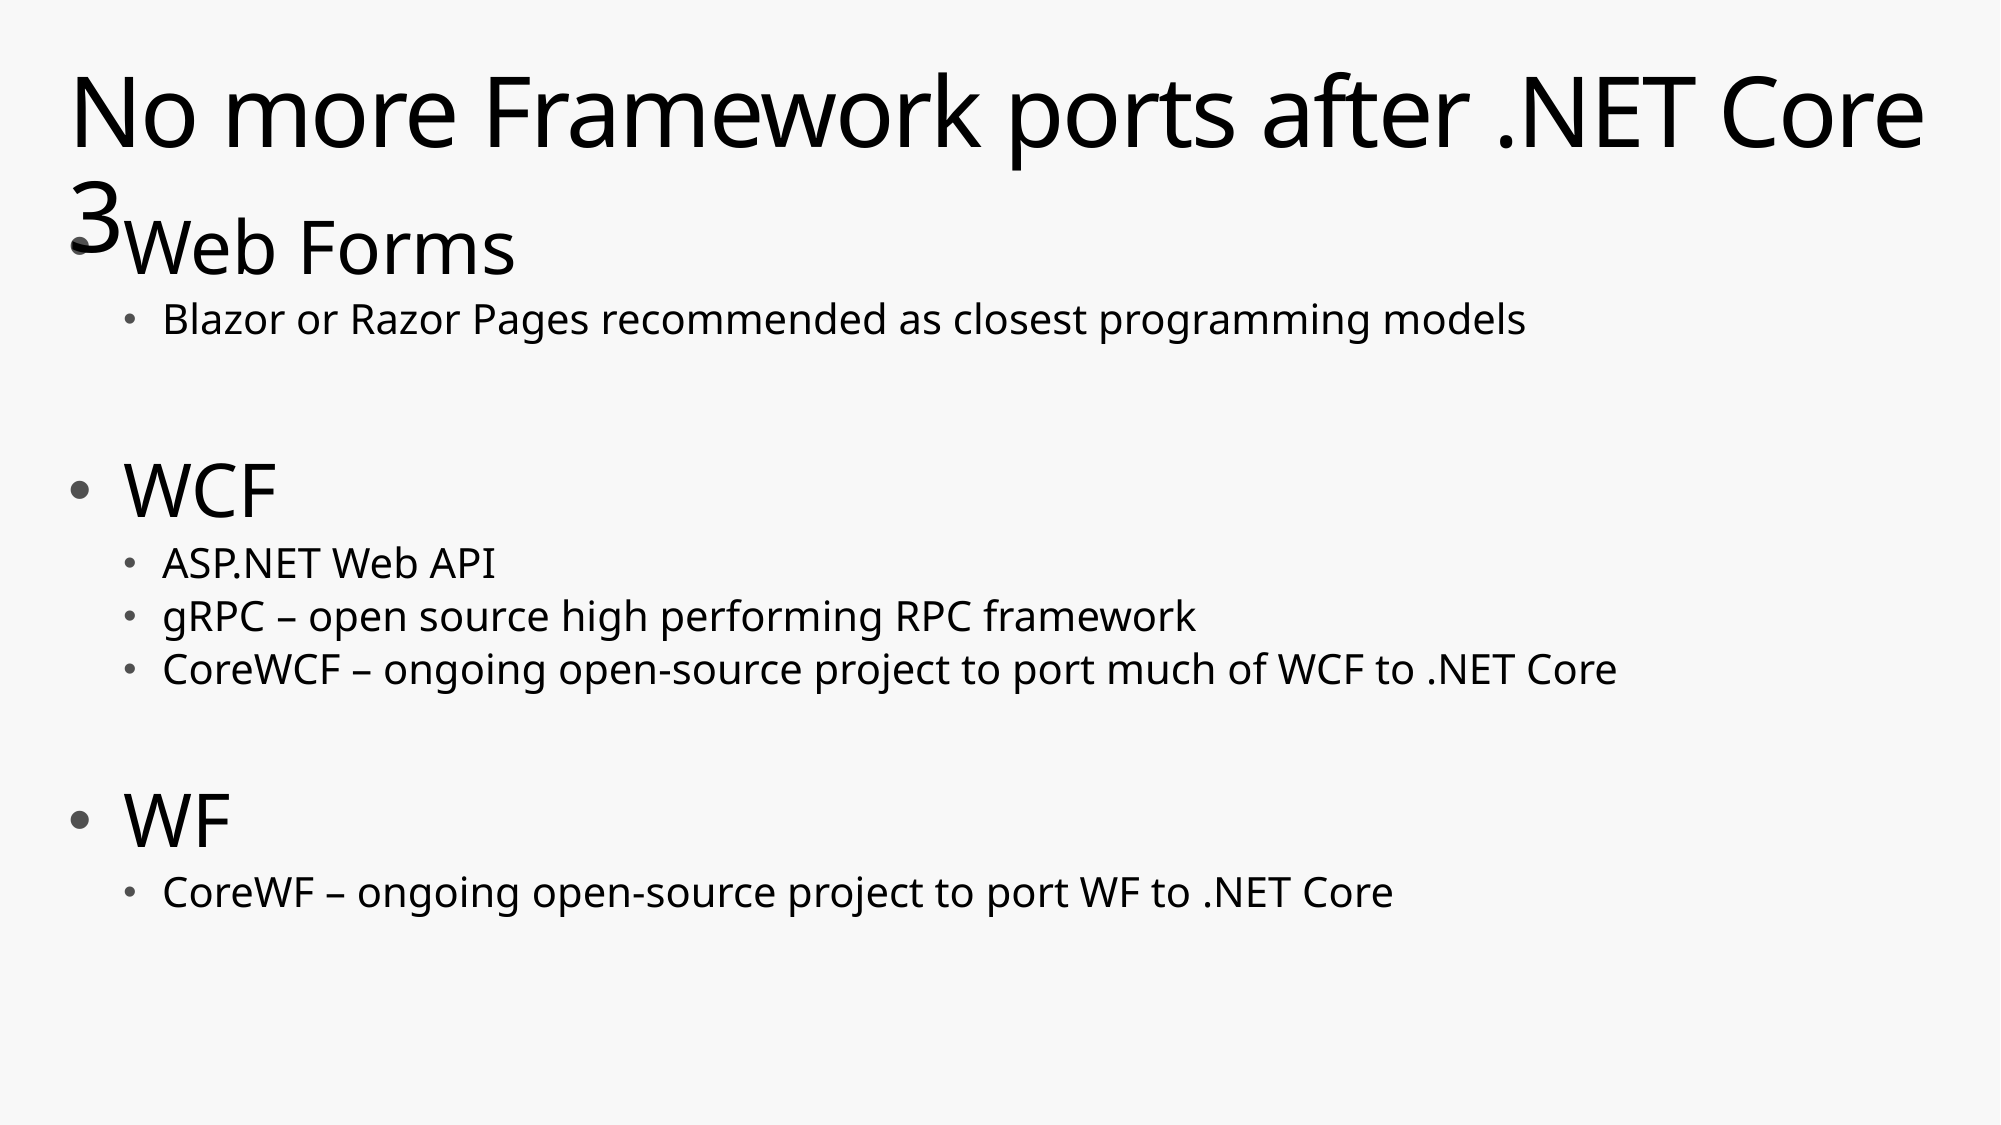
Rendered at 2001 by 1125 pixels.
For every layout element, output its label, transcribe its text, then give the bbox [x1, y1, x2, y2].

title No more Framework ports after .NET Core 3 [44, 47, 1957, 196]
list Web Forms Blazor or Razor Pages recommended as closest programming models WCF ASP.NET Web API gRPC – open source high performing RPC framework CoreWCF – ongoing open-source project to port much of WCF to .NET Core WF CoreWF – ongoing open-source project to port WF to .NET Core [44, 196, 1956, 937]
